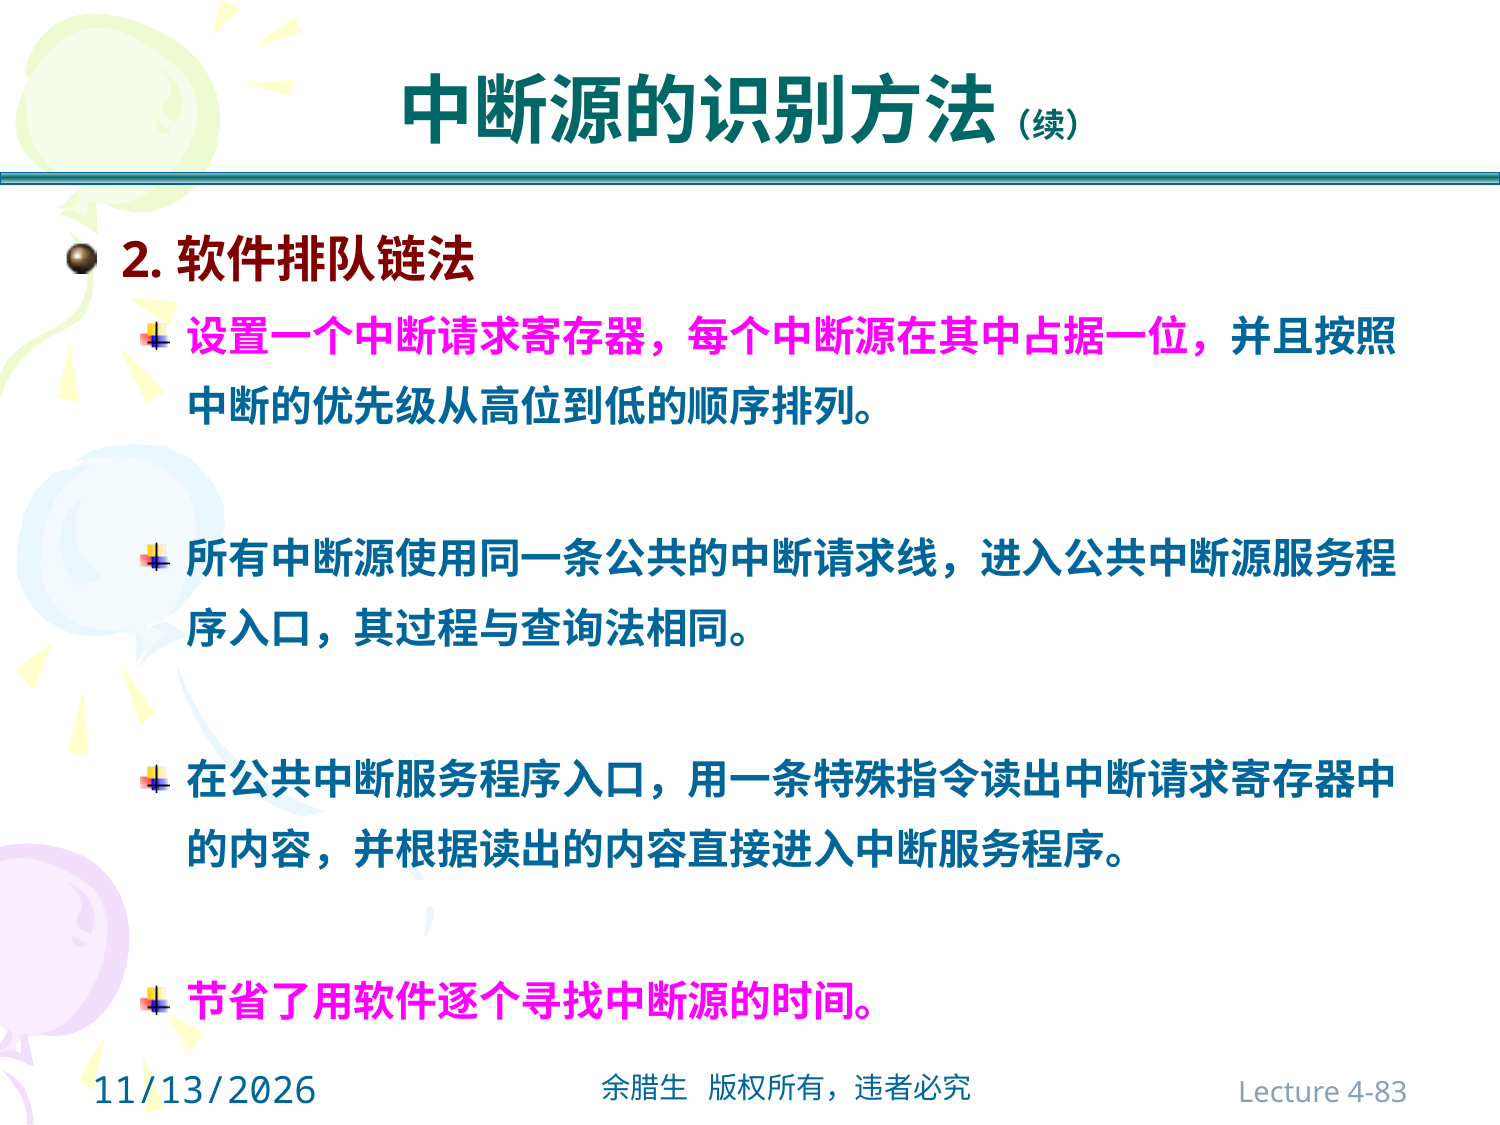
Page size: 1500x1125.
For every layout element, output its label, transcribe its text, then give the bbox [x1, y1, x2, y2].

picture [65, 242, 97, 274]
list 2.软件排队链法 设置一个中断请求寄存器，每个中断源在其中占据一位，并且按照中断的优先级从高位到低的顺序排列。 所有中断源使用同一条公共的中断请求线，进入公共中断源服务程序入口，其过程与查询法相同。 在公共中断服务程序入口，用一条特殊指令读出中断请求寄存器中的内容，并根据读出的内容直接进入中断服务程序。 节省了用软件逐个寻找中断源的时间。 [50, 196, 1450, 1038]
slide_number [76, 1058, 573, 1125]
picture [140, 984, 170, 1015]
picture [140, 320, 170, 350]
title 中断源的识别方法（续） [72, 78, 1425, 161]
picture [140, 541, 170, 571]
slide_number Lecture 4-83 [1072, 1066, 1423, 1125]
picture [140, 763, 170, 793]
